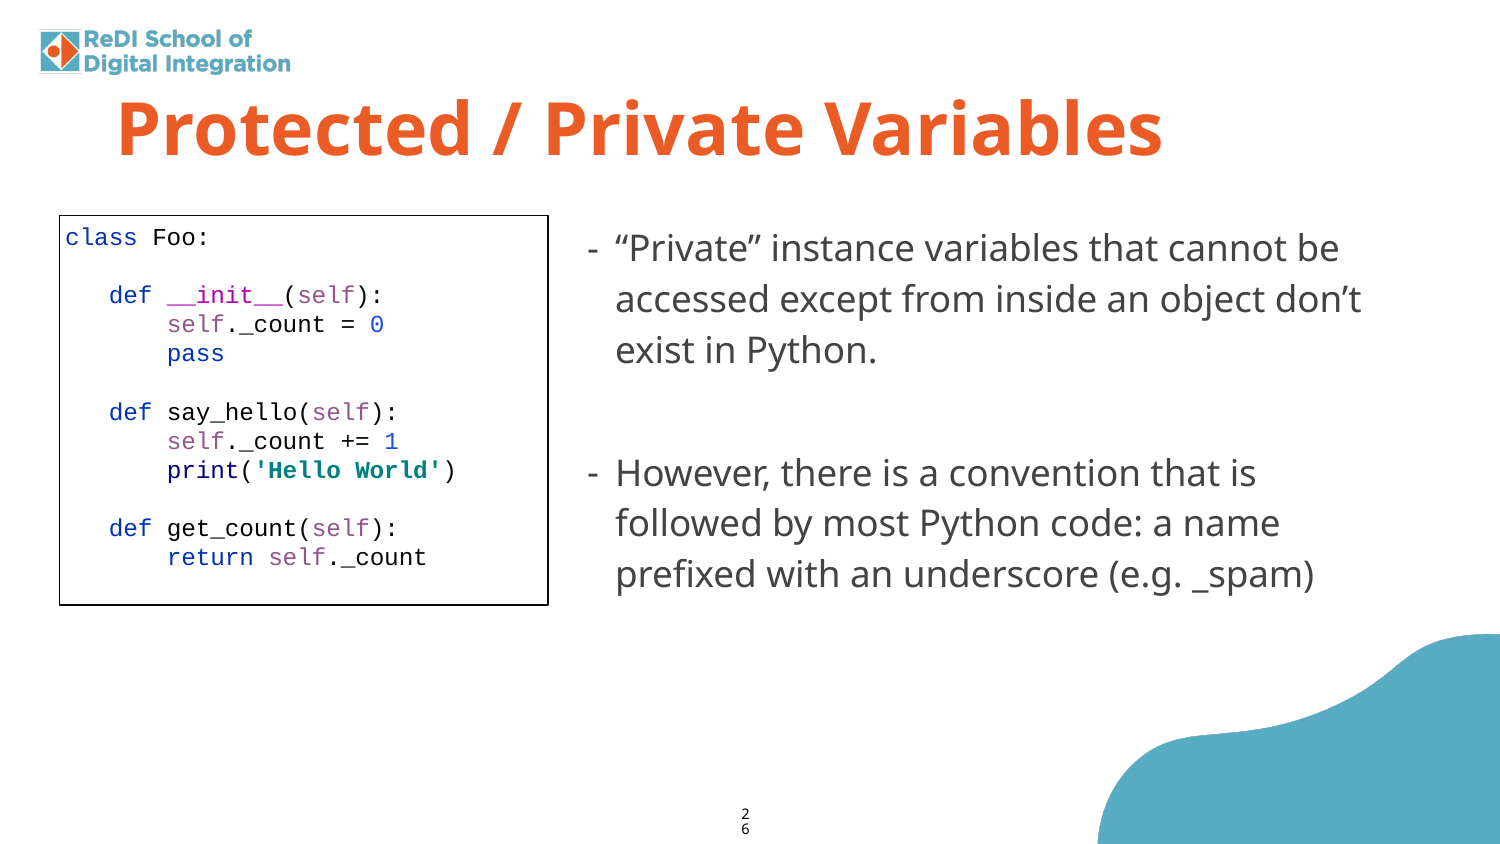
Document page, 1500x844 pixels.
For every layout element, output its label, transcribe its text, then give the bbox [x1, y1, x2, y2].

picture [1097, 634, 1500, 844]
slide_number 26 [738, 332, 761, 829]
list “Private” instance variables that cannot be accessed except from inside an object don’t exist in Python. However, there is a convention that is followed by most Python code: a name prefixed with an underscore (e.g. _spam) [583, 215, 1377, 750]
picture [38, 27, 291, 75]
text_box Protected / Private Variables [109, 93, 1332, 176]
text_box class Foo: def __init__(self): self._count = 0 pass def say_hello(self): self._count += 1 print('Hello World') def get_count(self): return self._count [59, 215, 549, 606]
